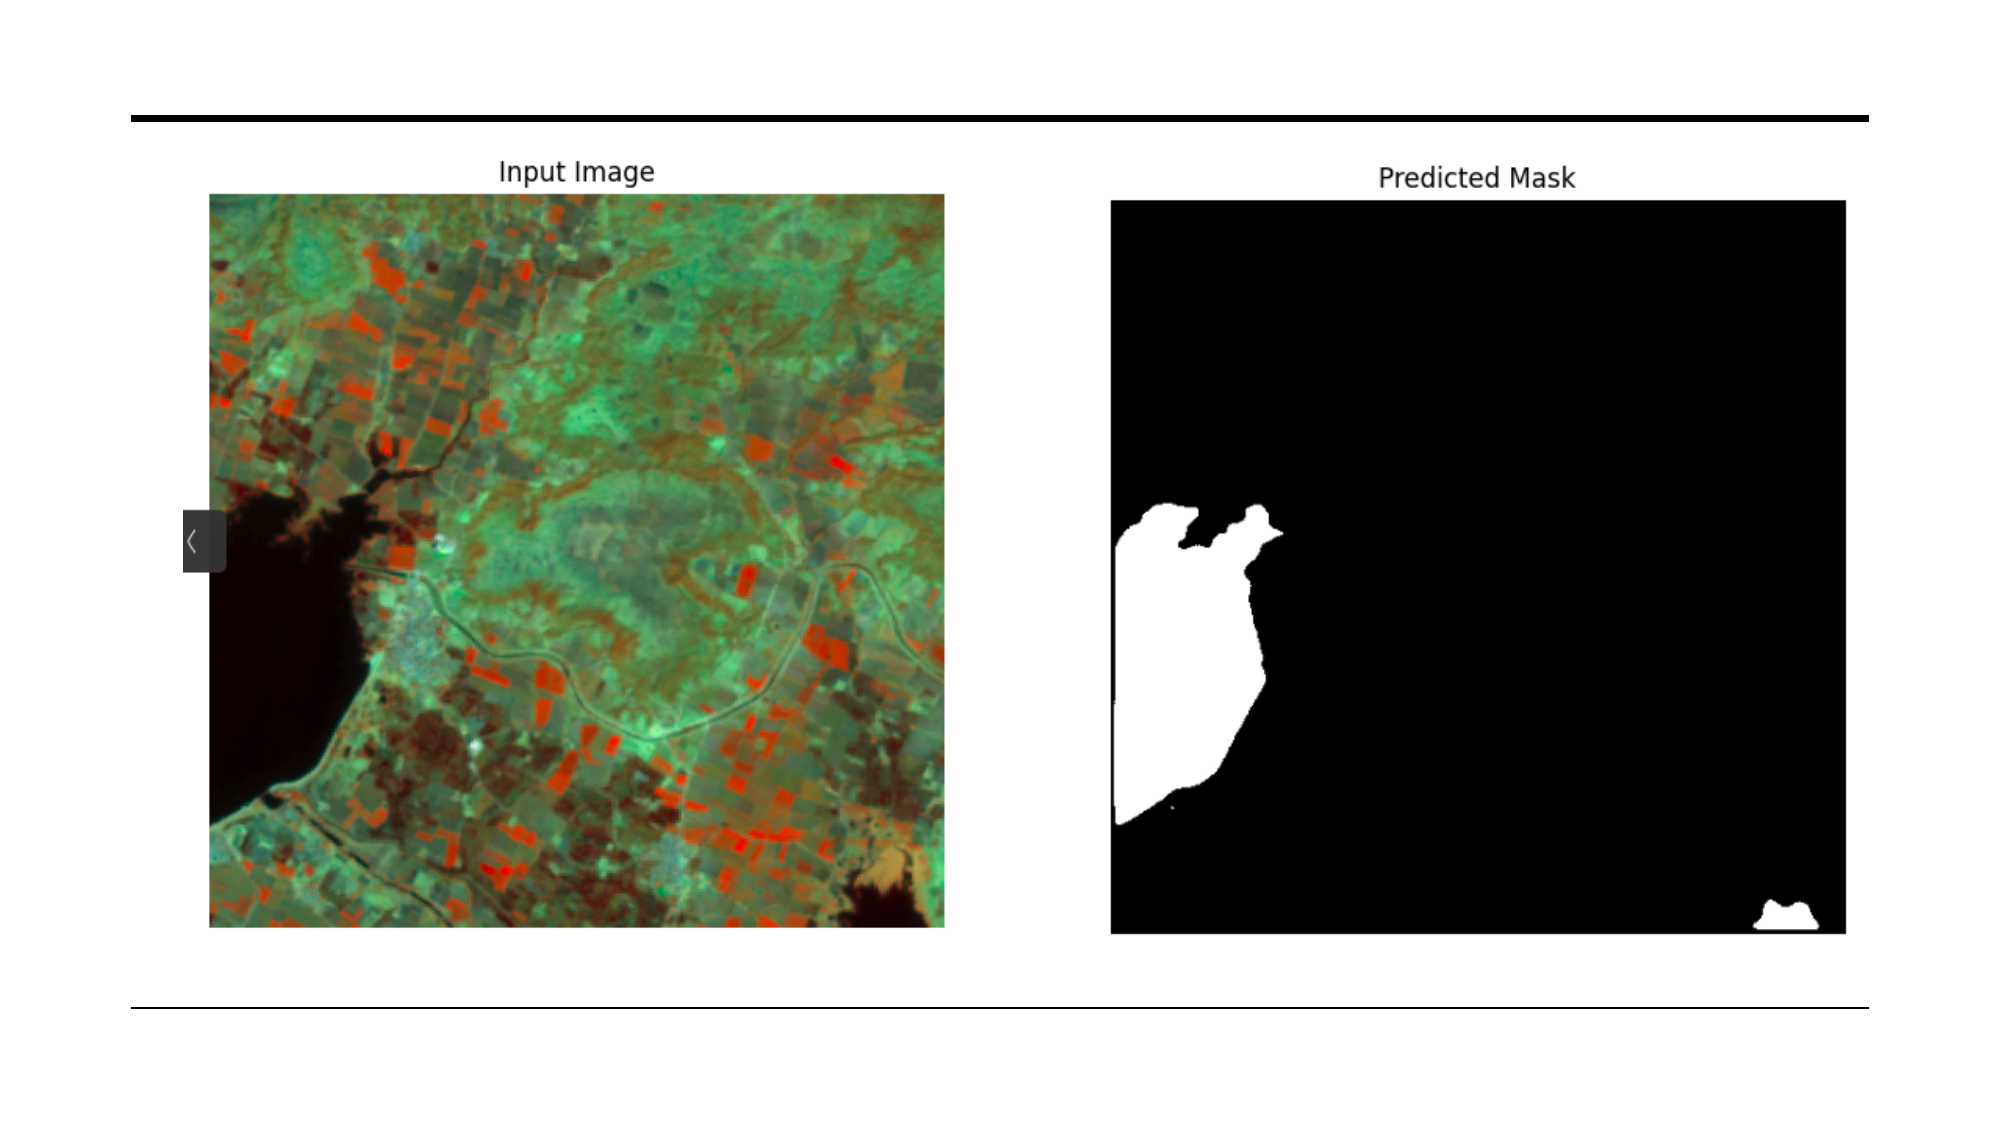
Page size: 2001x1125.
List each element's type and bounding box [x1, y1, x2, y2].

picture [183, 152, 951, 939]
picture [1083, 152, 1851, 939]
